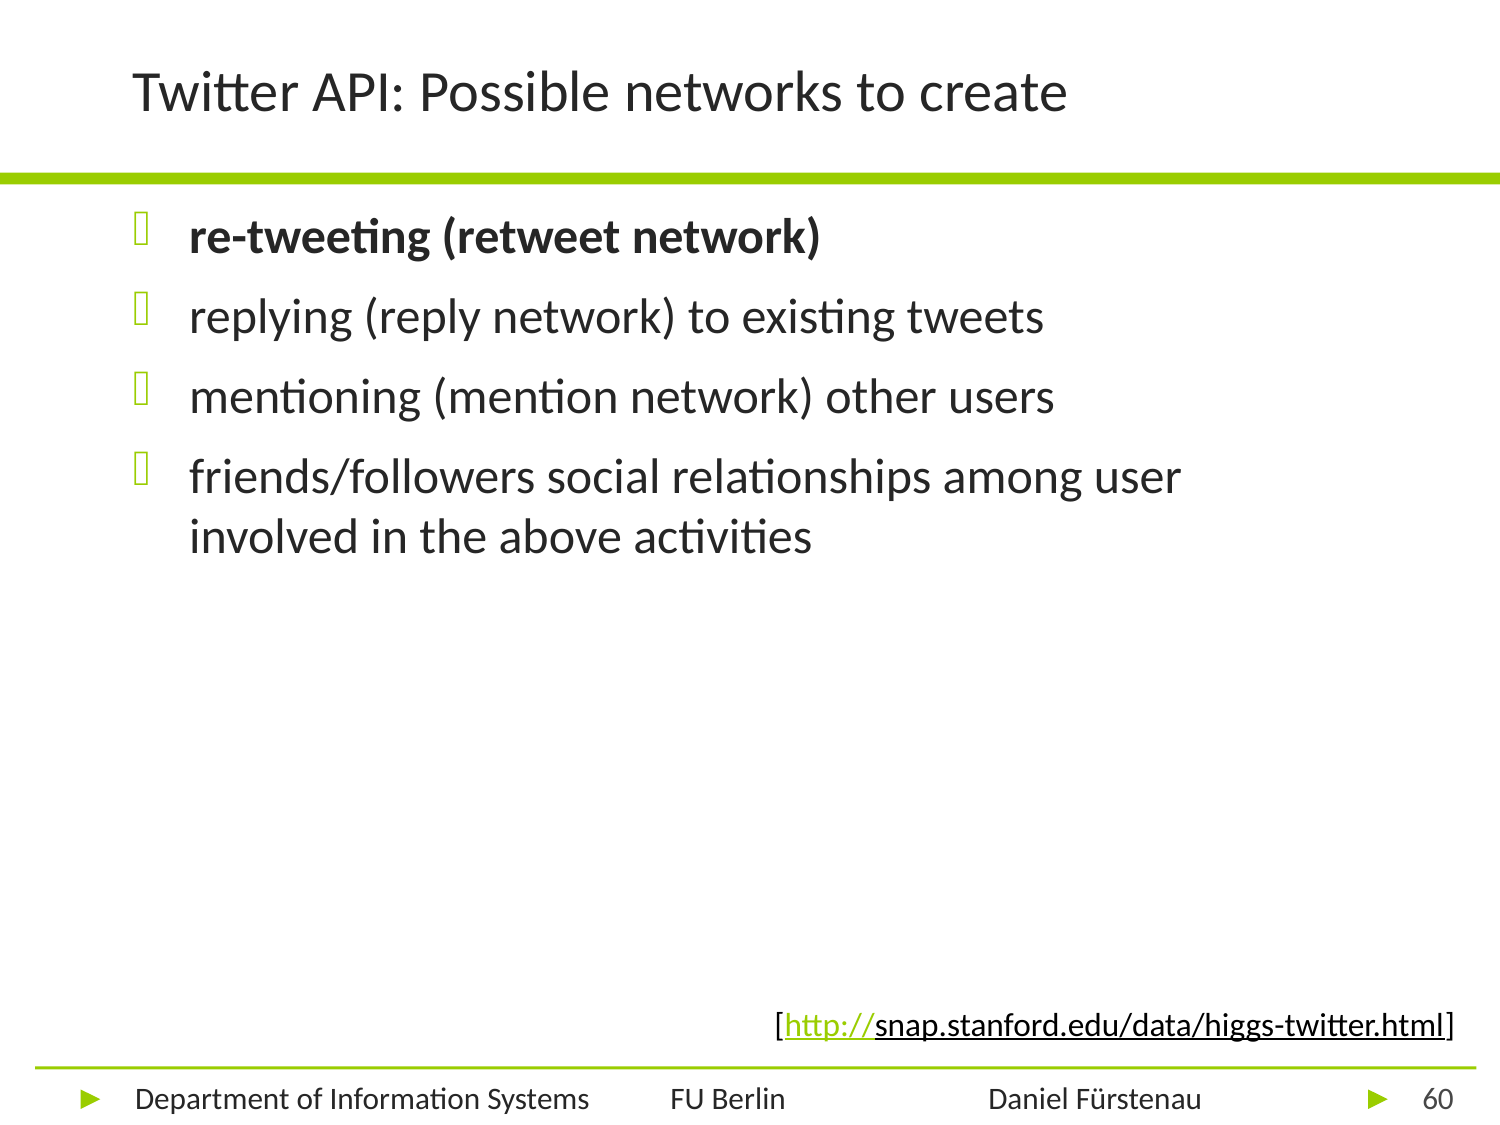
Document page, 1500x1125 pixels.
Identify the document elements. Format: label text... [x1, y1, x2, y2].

list re-tweeting (retweet network) replying (reply network) to existing tweets mentioning (mention network) other users friends/followers social relationships among user involved in the above activities [118, 196, 1359, 1053]
text_box [http://snap.stanford.edu/data/higgs-twitter.html] [759, 987, 1500, 1052]
title Twitter API: Possible networks to create [118, 0, 1359, 178]
slide_number 60 [1394, 1071, 1454, 1123]
